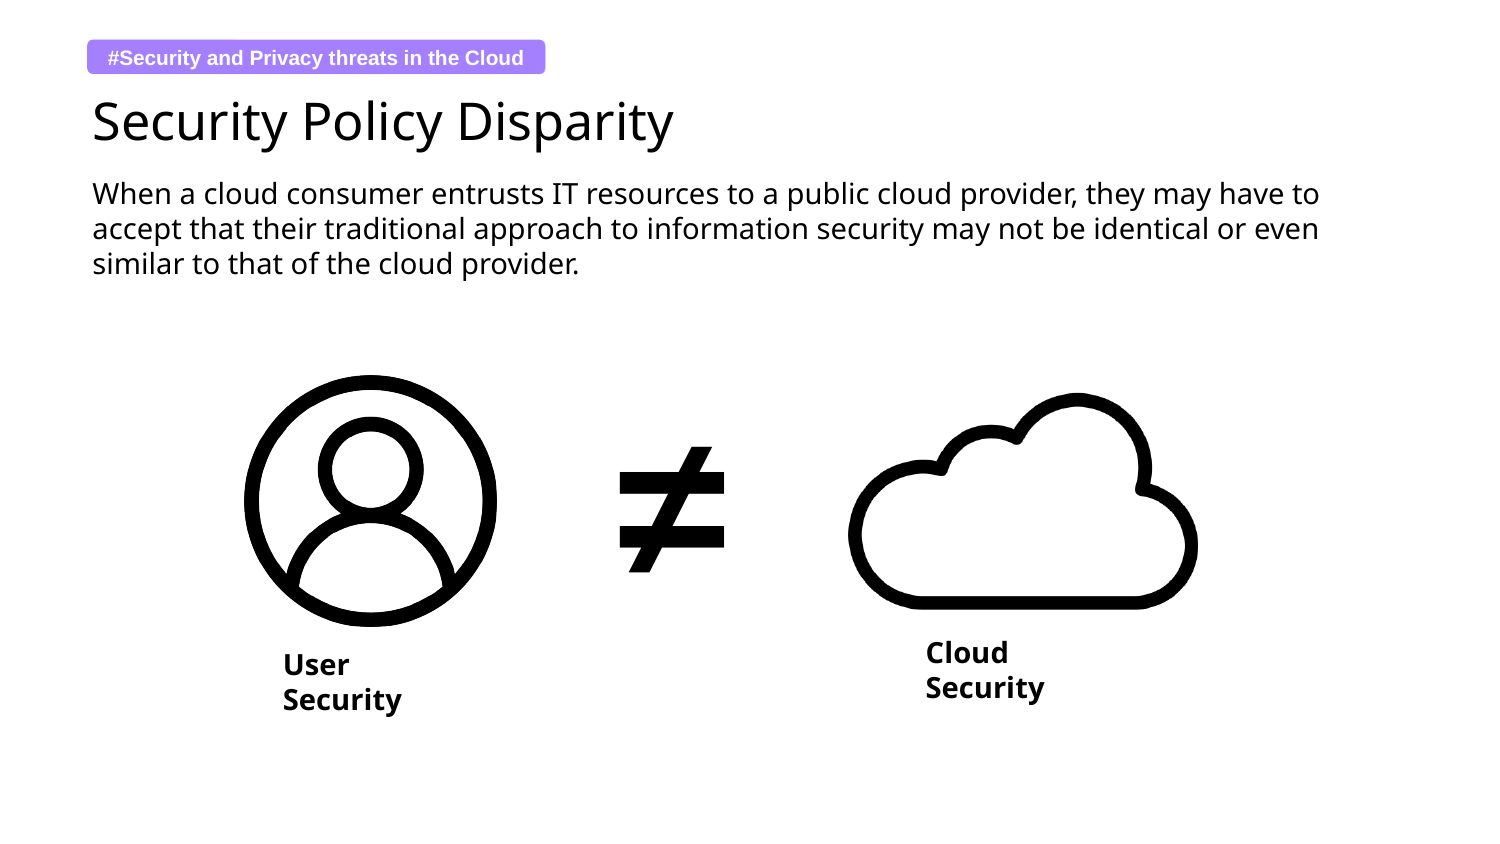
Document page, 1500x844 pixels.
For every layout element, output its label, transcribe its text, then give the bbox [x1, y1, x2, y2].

text_box #Security and Privacy threats in the Cloud [85, 37, 547, 76]
text_box User Security [268, 638, 483, 724]
picture [244, 375, 497, 628]
picture [848, 326, 1198, 677]
title Security Policy Disparity [77, 73, 1443, 168]
text_box When a cloud consumer entrusts IT resources to a public cloud provider, they may have to accept that their traditional approach to information security may not be identical or even similar to that of the cloud provider. [77, 167, 1403, 288]
text_box Cloud Security [910, 684, 1147, 712]
text_box ≠ [603, 369, 817, 625]
